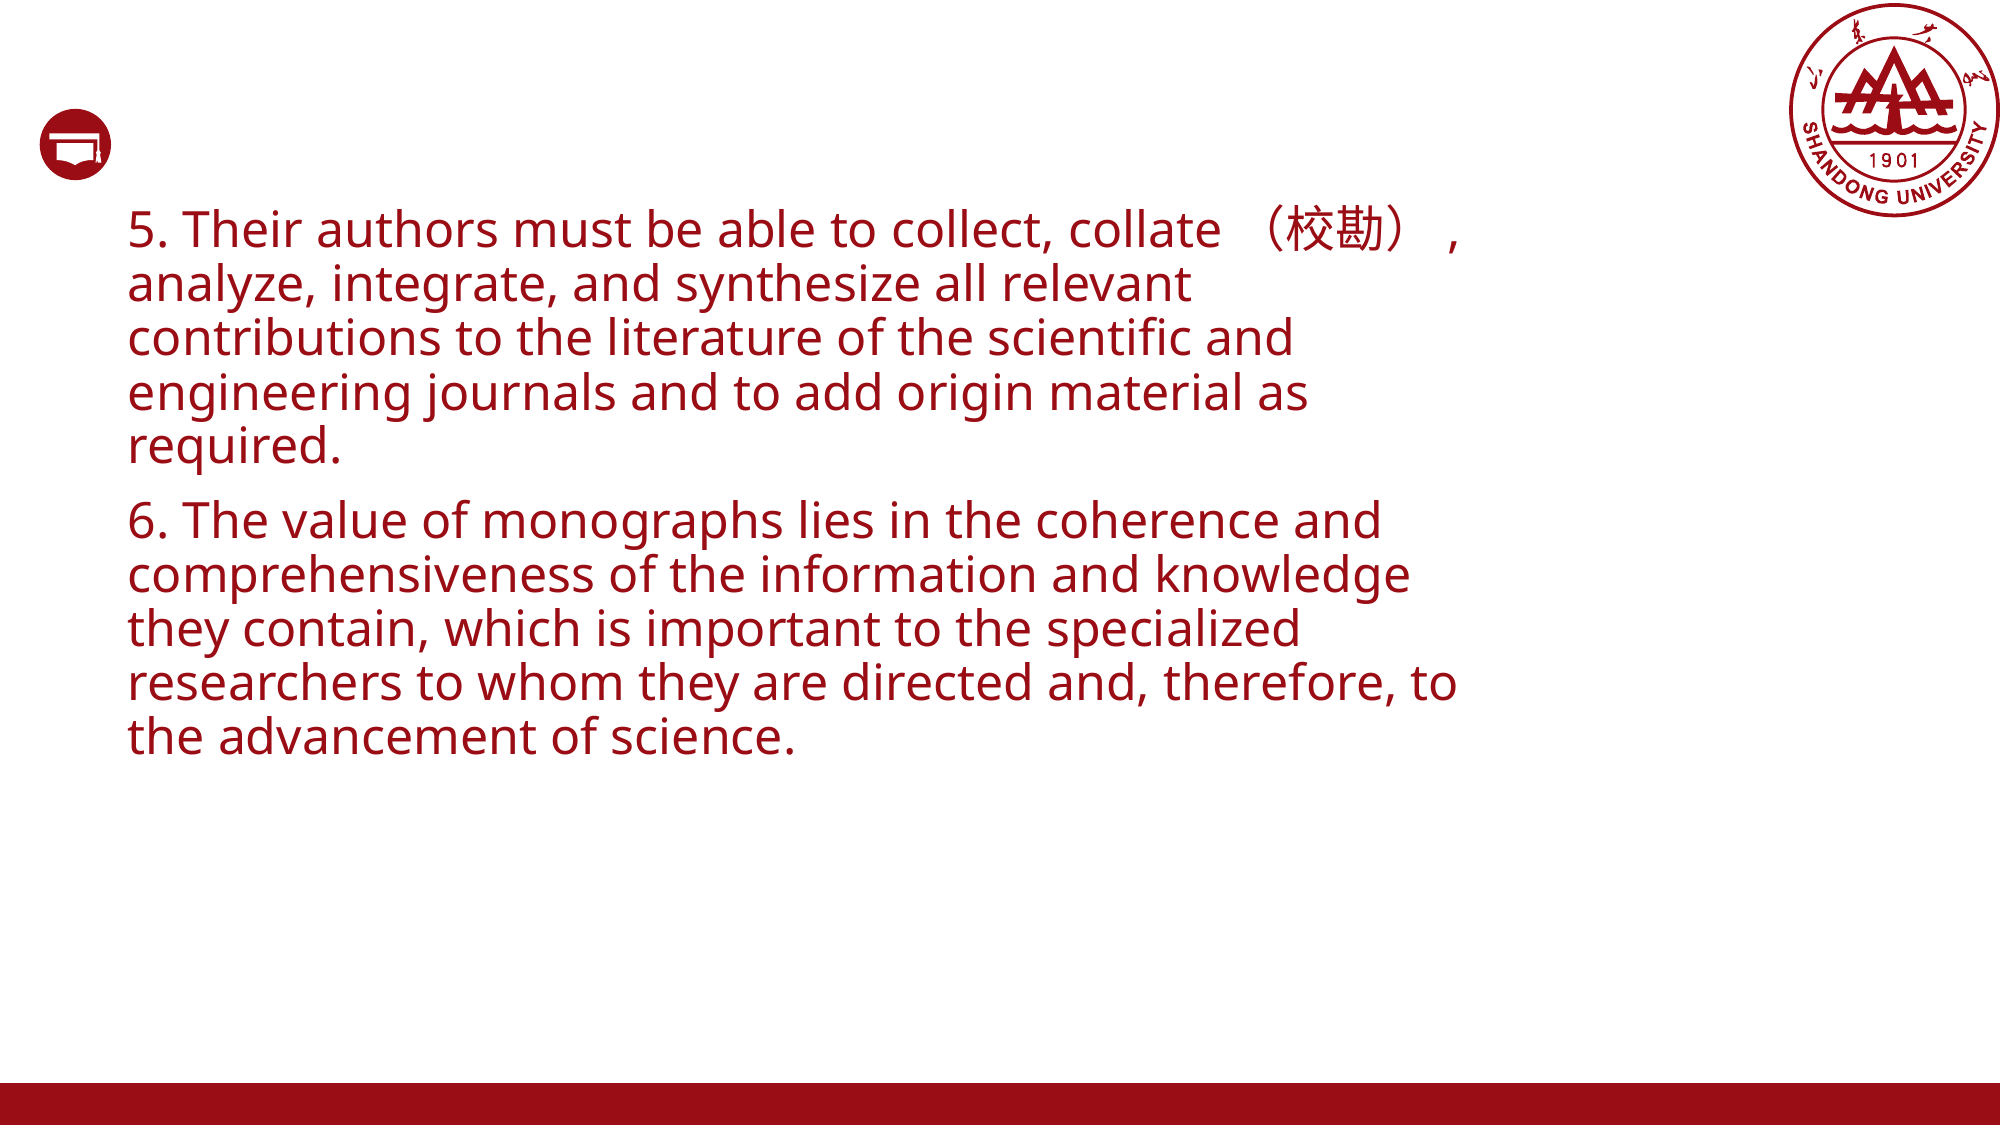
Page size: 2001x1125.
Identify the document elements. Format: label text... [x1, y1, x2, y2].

list 5. Their authors must be able to collect, collate（校勘）, analyze, integrate, and synthesize all relevant contributions to the literature of the scientific and engineering journals and to add origin material as required. 6. The value of monographs lies in the coherence and comprehensiveness of the information and knowledge they contain, which is important to the specialized researchers to whom they are directed and, therefore, to the advancement of science. [113, 197, 1534, 993]
